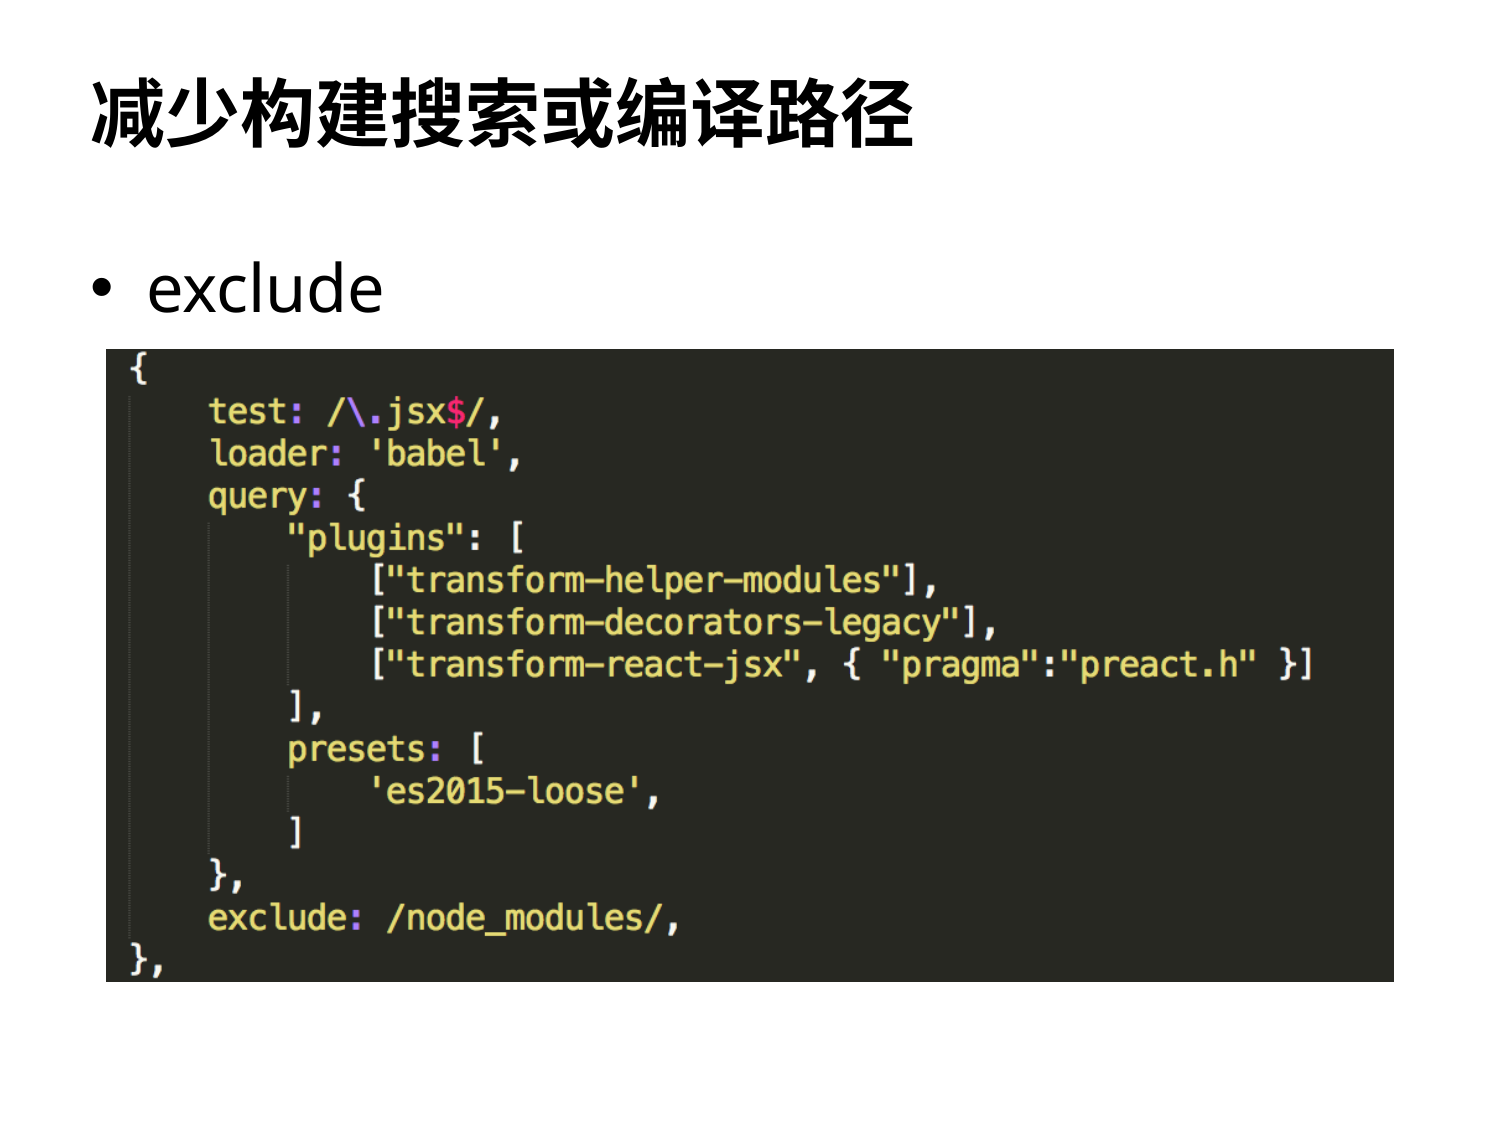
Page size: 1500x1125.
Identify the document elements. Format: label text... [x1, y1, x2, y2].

list exclude [75, 238, 1425, 982]
picture [106, 349, 1395, 982]
text_box 减少构建搜索或编译路径 [74, 30, 1425, 148]
